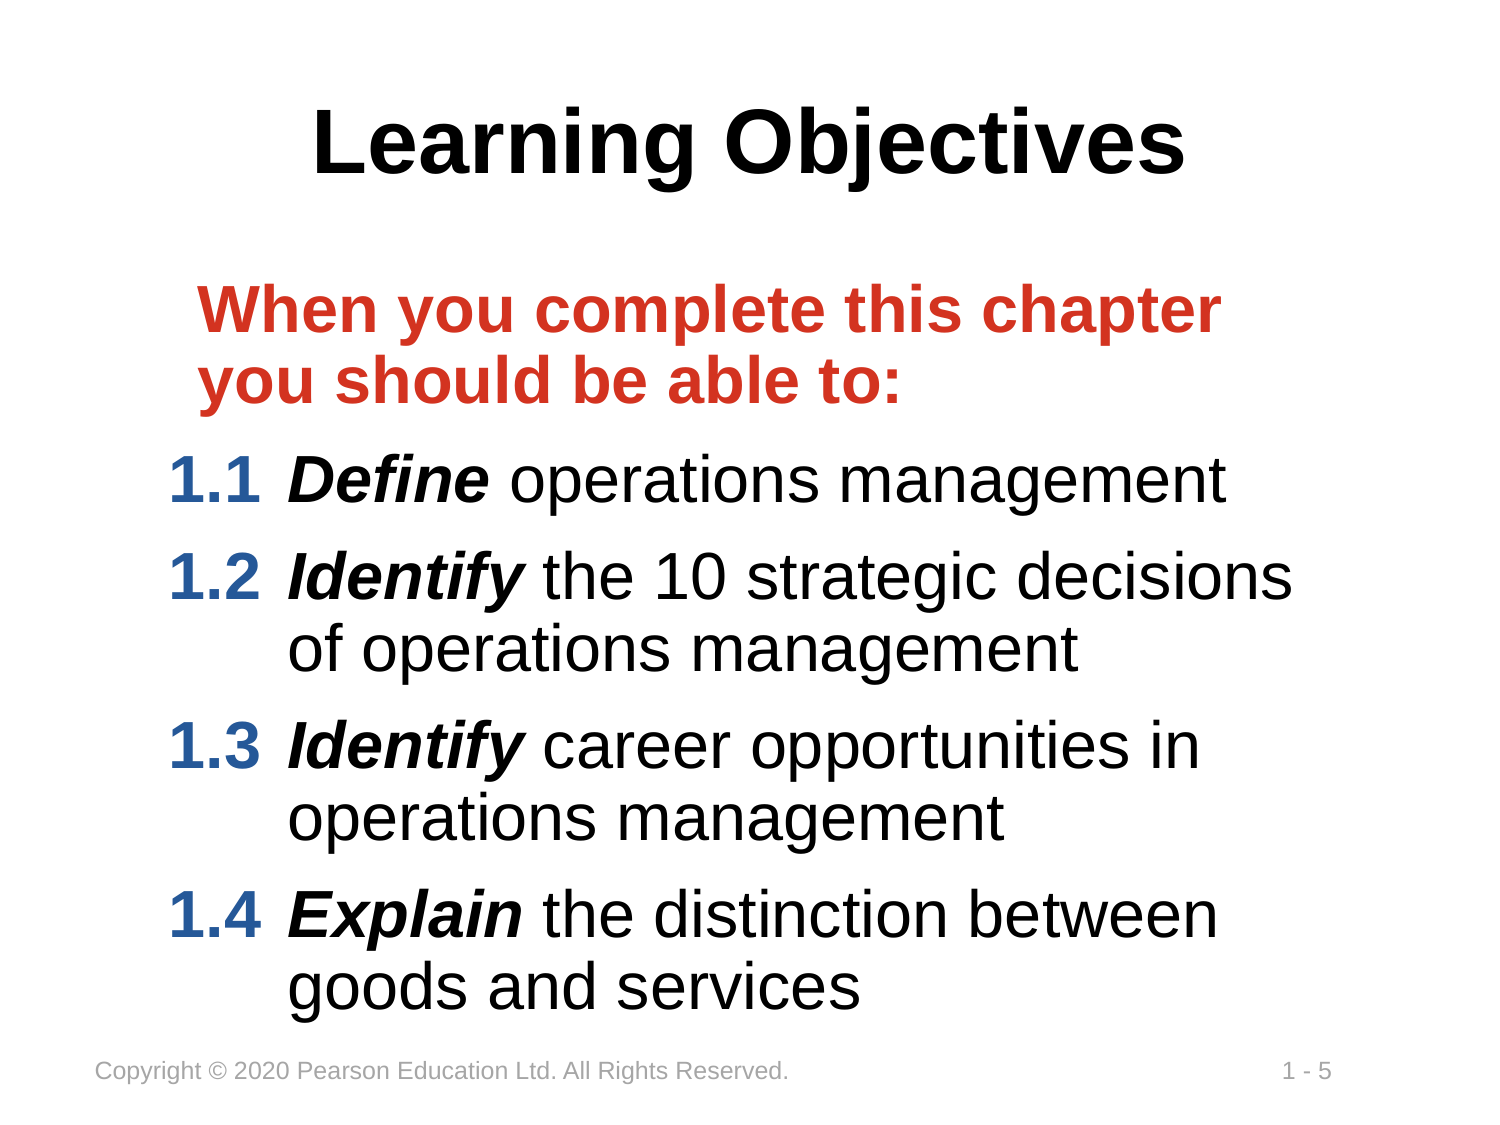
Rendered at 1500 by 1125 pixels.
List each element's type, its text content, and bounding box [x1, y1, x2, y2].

text_box When you complete this chapter you should be able to: [183, 267, 1285, 426]
text_box 1.1 Define operations management 1.2 Identify the 10 strategic decisions of operations management 1.3 Identify career opportunities in operations management 1.4 Explain the distinction between goods and services [153, 437, 1365, 1125]
title Learning Objectives [112, 71, 1388, 204]
